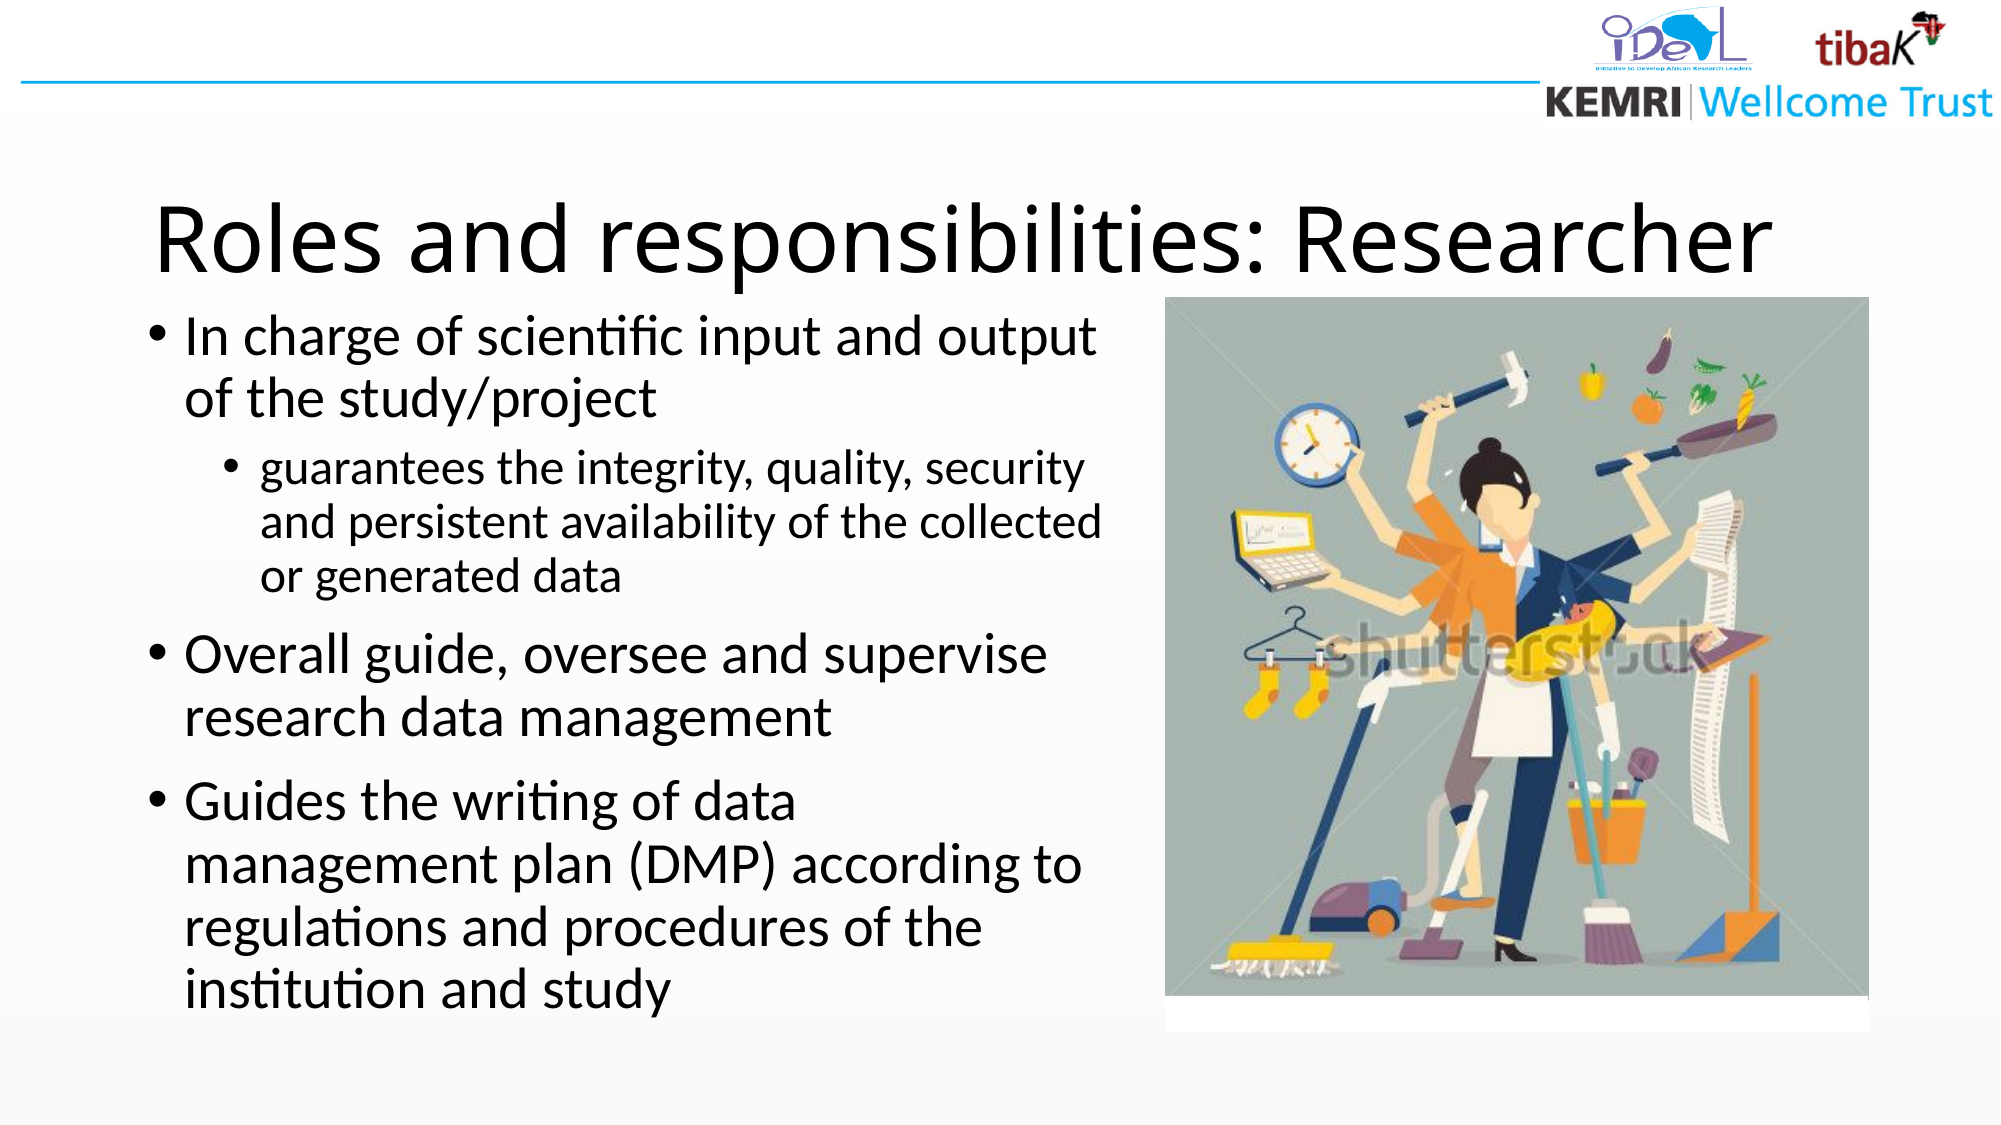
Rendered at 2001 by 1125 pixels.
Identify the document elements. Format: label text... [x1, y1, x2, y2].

picture [1540, 0, 2000, 124]
list In charge of scientific input and output of the study/project guarantees the integrity, quality, security and persistent availability of the collected or generated data Overall guide, oversee and supervise research data management Guides the writing of data management plan (DMP) according to regulations and procedures of the institution and study [132, 297, 1132, 1092]
title Roles and responsibilities: Researcher [137, 133, 1863, 352]
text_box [1165, 297, 1869, 1032]
